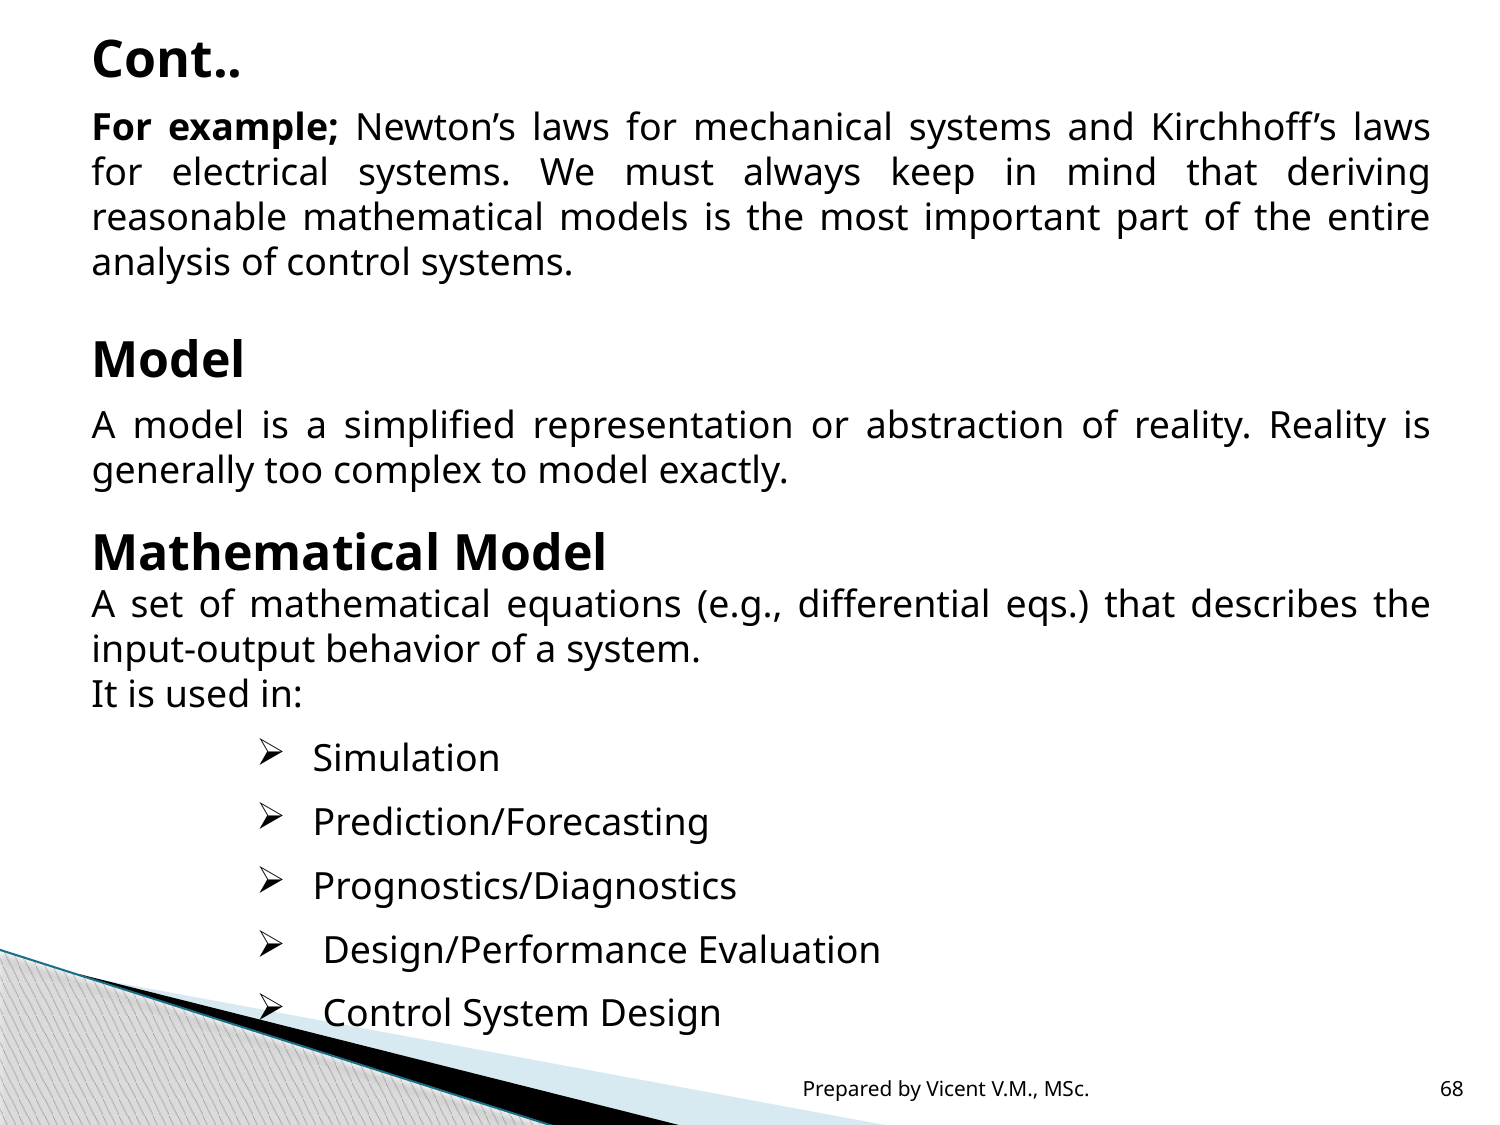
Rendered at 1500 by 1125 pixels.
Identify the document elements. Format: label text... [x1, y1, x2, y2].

footer Prepared by Vicent V.M., MSc. [718, 1051, 1105, 1112]
list For example; Newton’s laws for mechanical systems and Kirchhoff’s laws for electrical systems. We must always keep in mind that deriving reasonable mathematical models is the most important part of the entire analysis of control systems. Model A model is a simplified representation or abstraction of reality. Reality is generally too complex to model exactly. Mathematical Model A set of mathematical equations (e.g., differential eqs.) that describes the input-output behavior of a system. It is used in: Simulation Prediction/Forecasting Prognostics/Diagnostics Design/Performance Evaluation Control System Design [76, 95, 1447, 1071]
slide_number 68 [1418, 1051, 1479, 1112]
title Cont.. [76, 17, 1427, 96]
